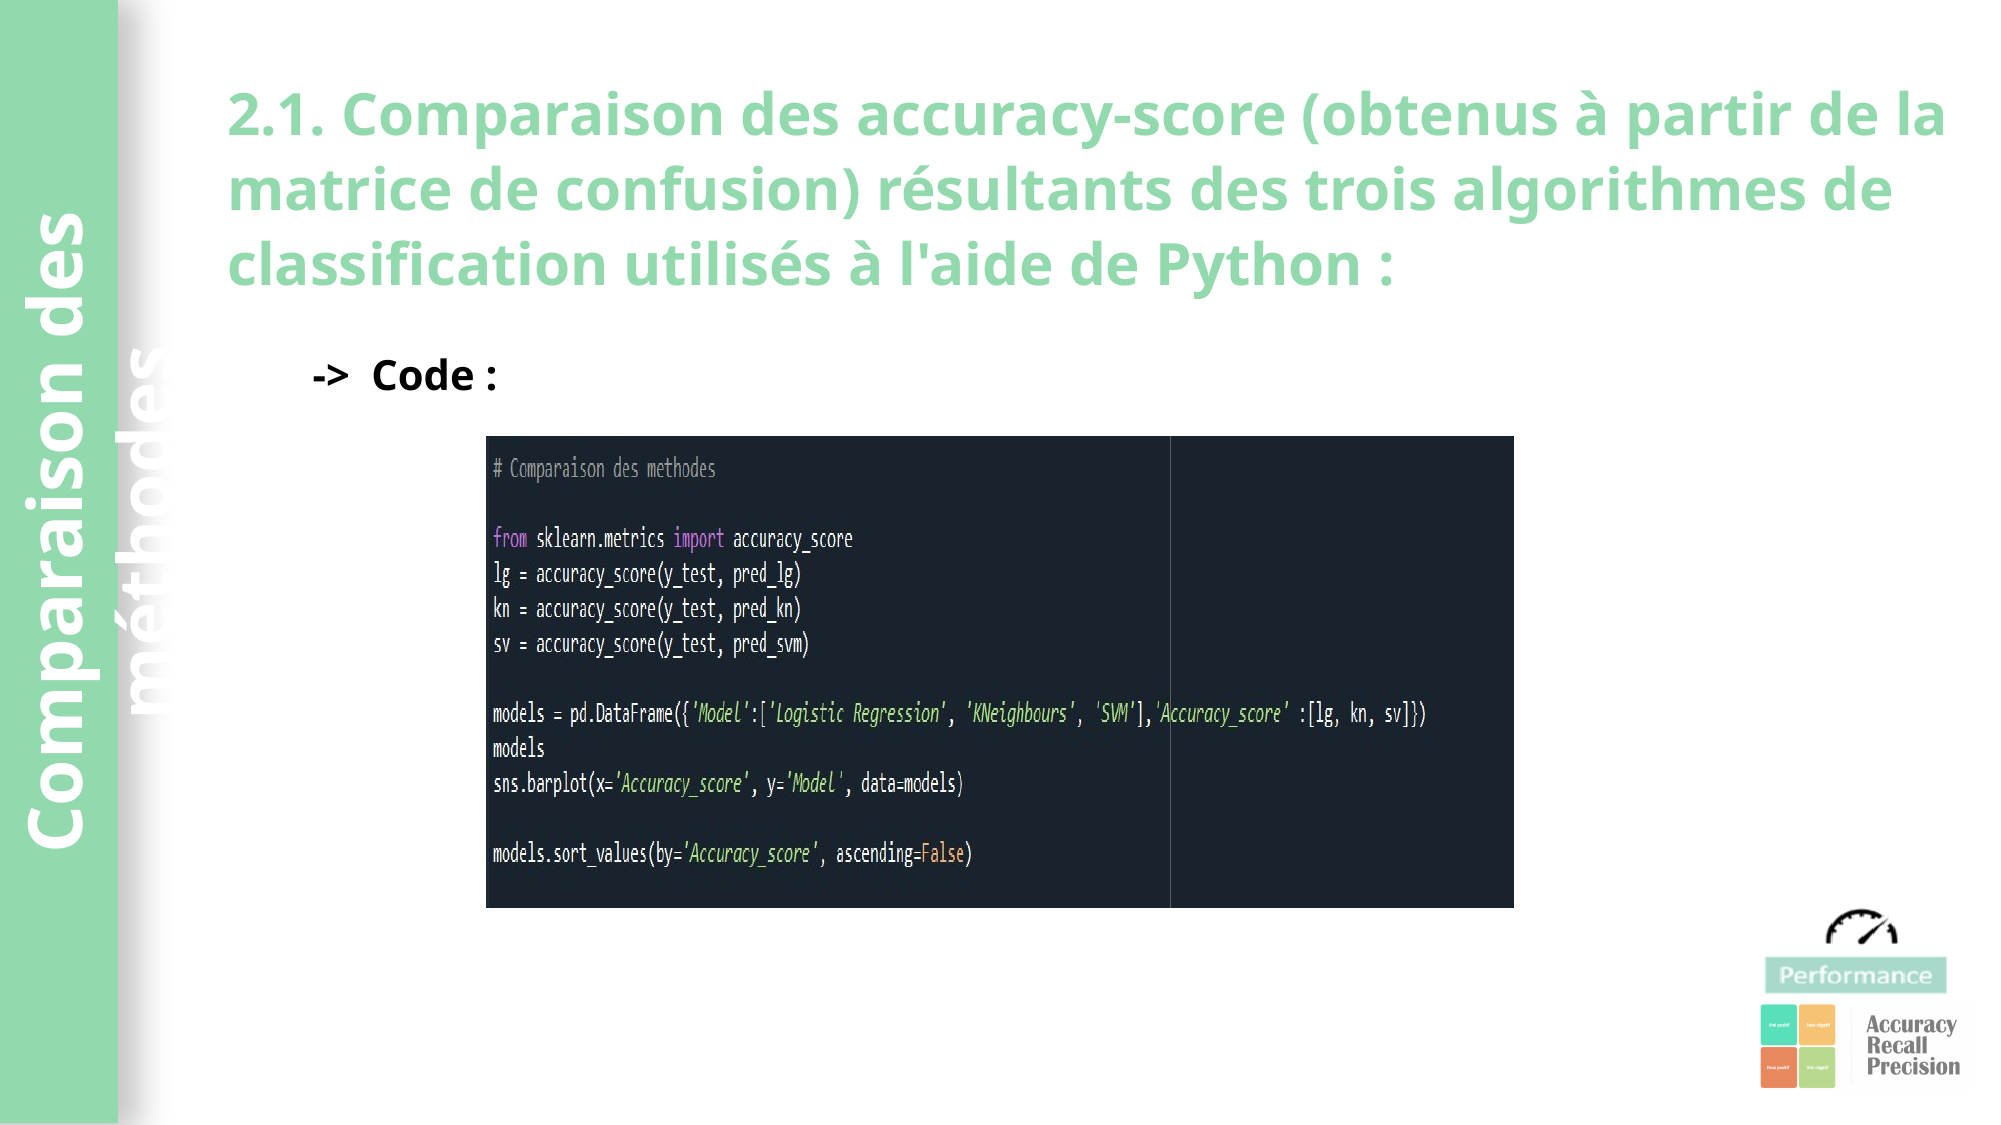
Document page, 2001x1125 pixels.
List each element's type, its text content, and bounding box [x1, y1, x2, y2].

picture [1740, 907, 1970, 1090]
text_box -> Code : [297, 338, 1298, 407]
text_box 2.1. Comparaison des accuracy-score (obtenus à partir de la matrice de confusion) résultants des trois algorithmes de classification utilisés à l'aide de Python : [212, 64, 1970, 305]
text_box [0, 0, 118, 1124]
picture [486, 436, 1514, 908]
